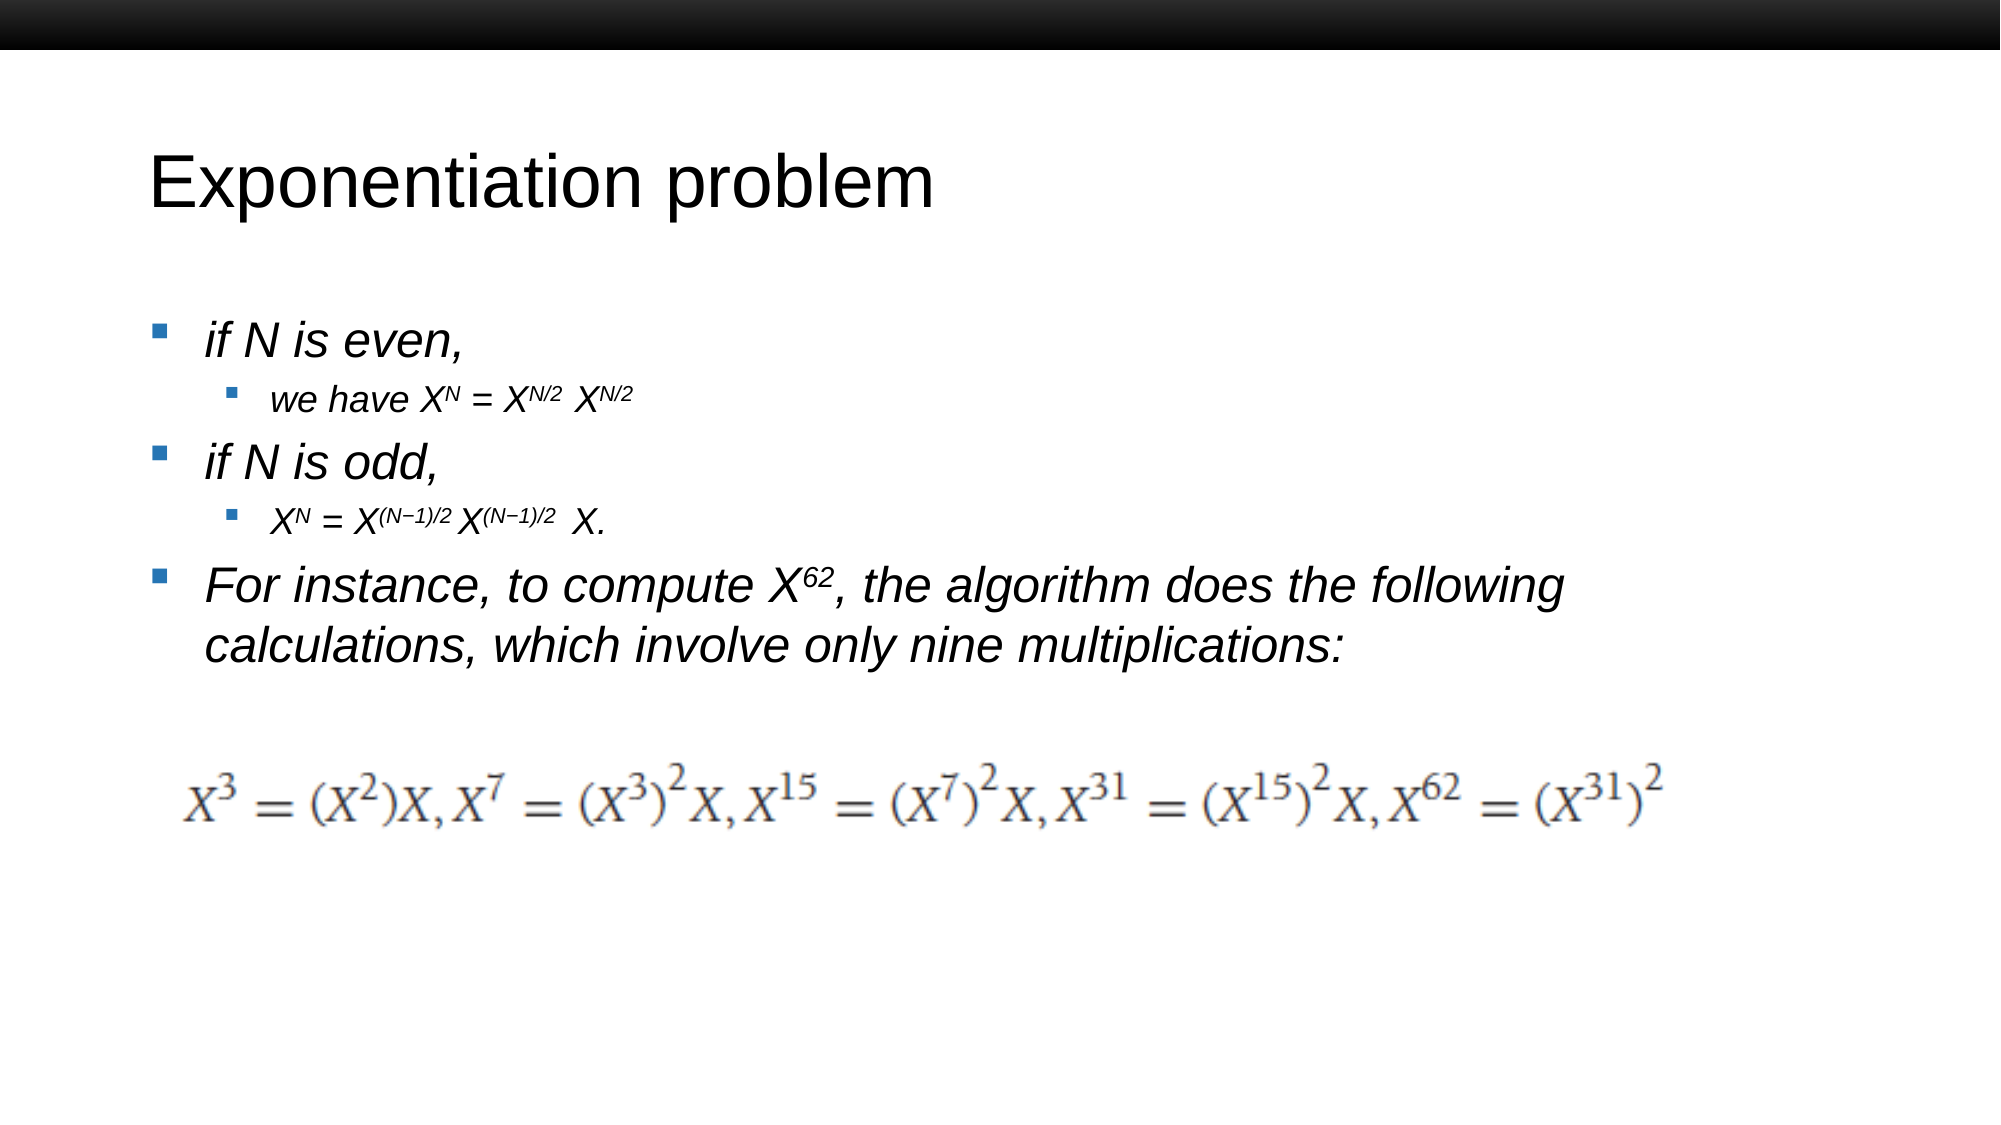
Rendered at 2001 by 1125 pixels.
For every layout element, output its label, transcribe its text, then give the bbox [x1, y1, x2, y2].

title Exponentiation problem [133, 125, 1867, 238]
list if N is even, we have XN = XN/2 XN/2 if N is odd, XN = X(N−1)/2 X(N−1)/2 X. For instance, to compute X62, the algorithm does the following calculations, which involve only nine multiplications: [133, 299, 1867, 938]
picture [148, 713, 1728, 868]
